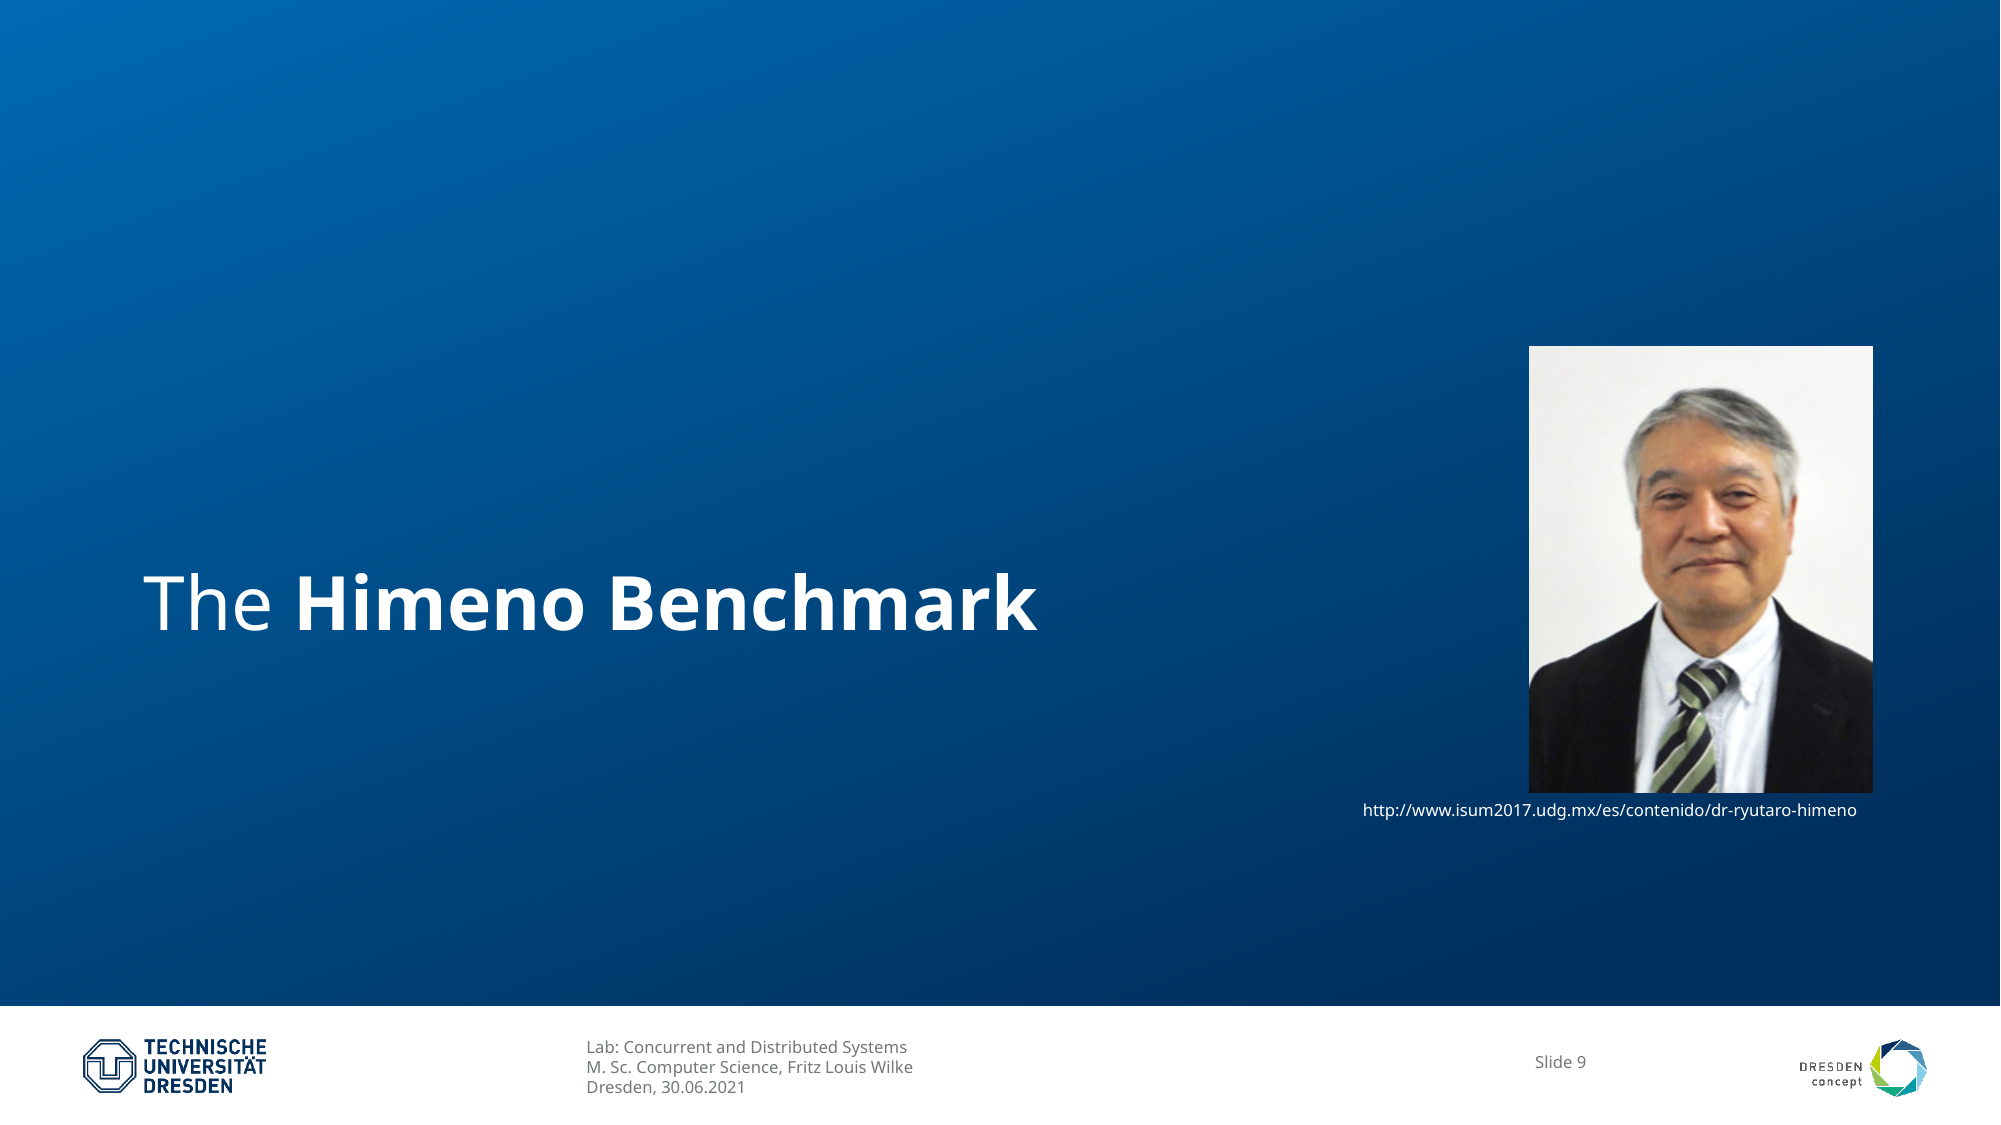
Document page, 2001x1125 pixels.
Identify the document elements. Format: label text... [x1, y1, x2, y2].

picture [1800, 1039, 1927, 1097]
title The Himeno Benchmark [143, 555, 969, 753]
title The Himeno Benchmark [1873, 555, 1880, 753]
picture [83, 1039, 266, 1093]
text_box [969, 346, 1873, 828]
